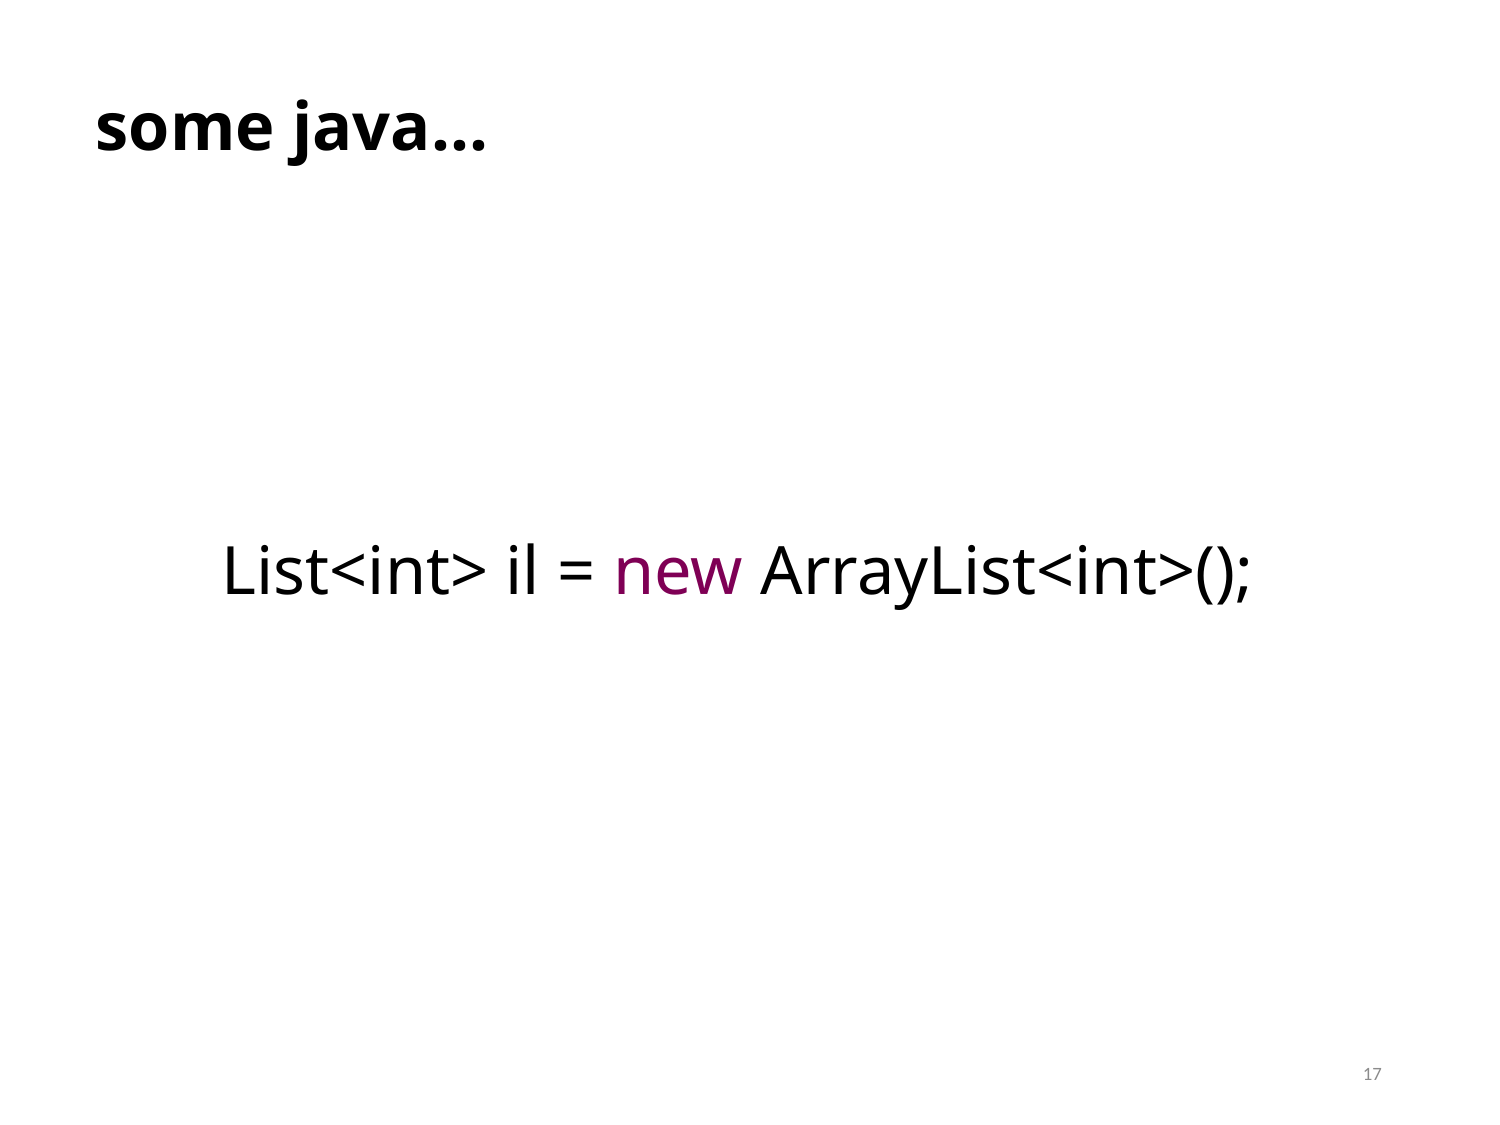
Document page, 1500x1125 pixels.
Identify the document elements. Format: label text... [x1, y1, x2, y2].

slide_number 17 [1059, 1042, 1397, 1103]
title some java… [80, 0, 1407, 265]
text_box List<int> il = new ArrayList<int>(); [206, 520, 1344, 615]
